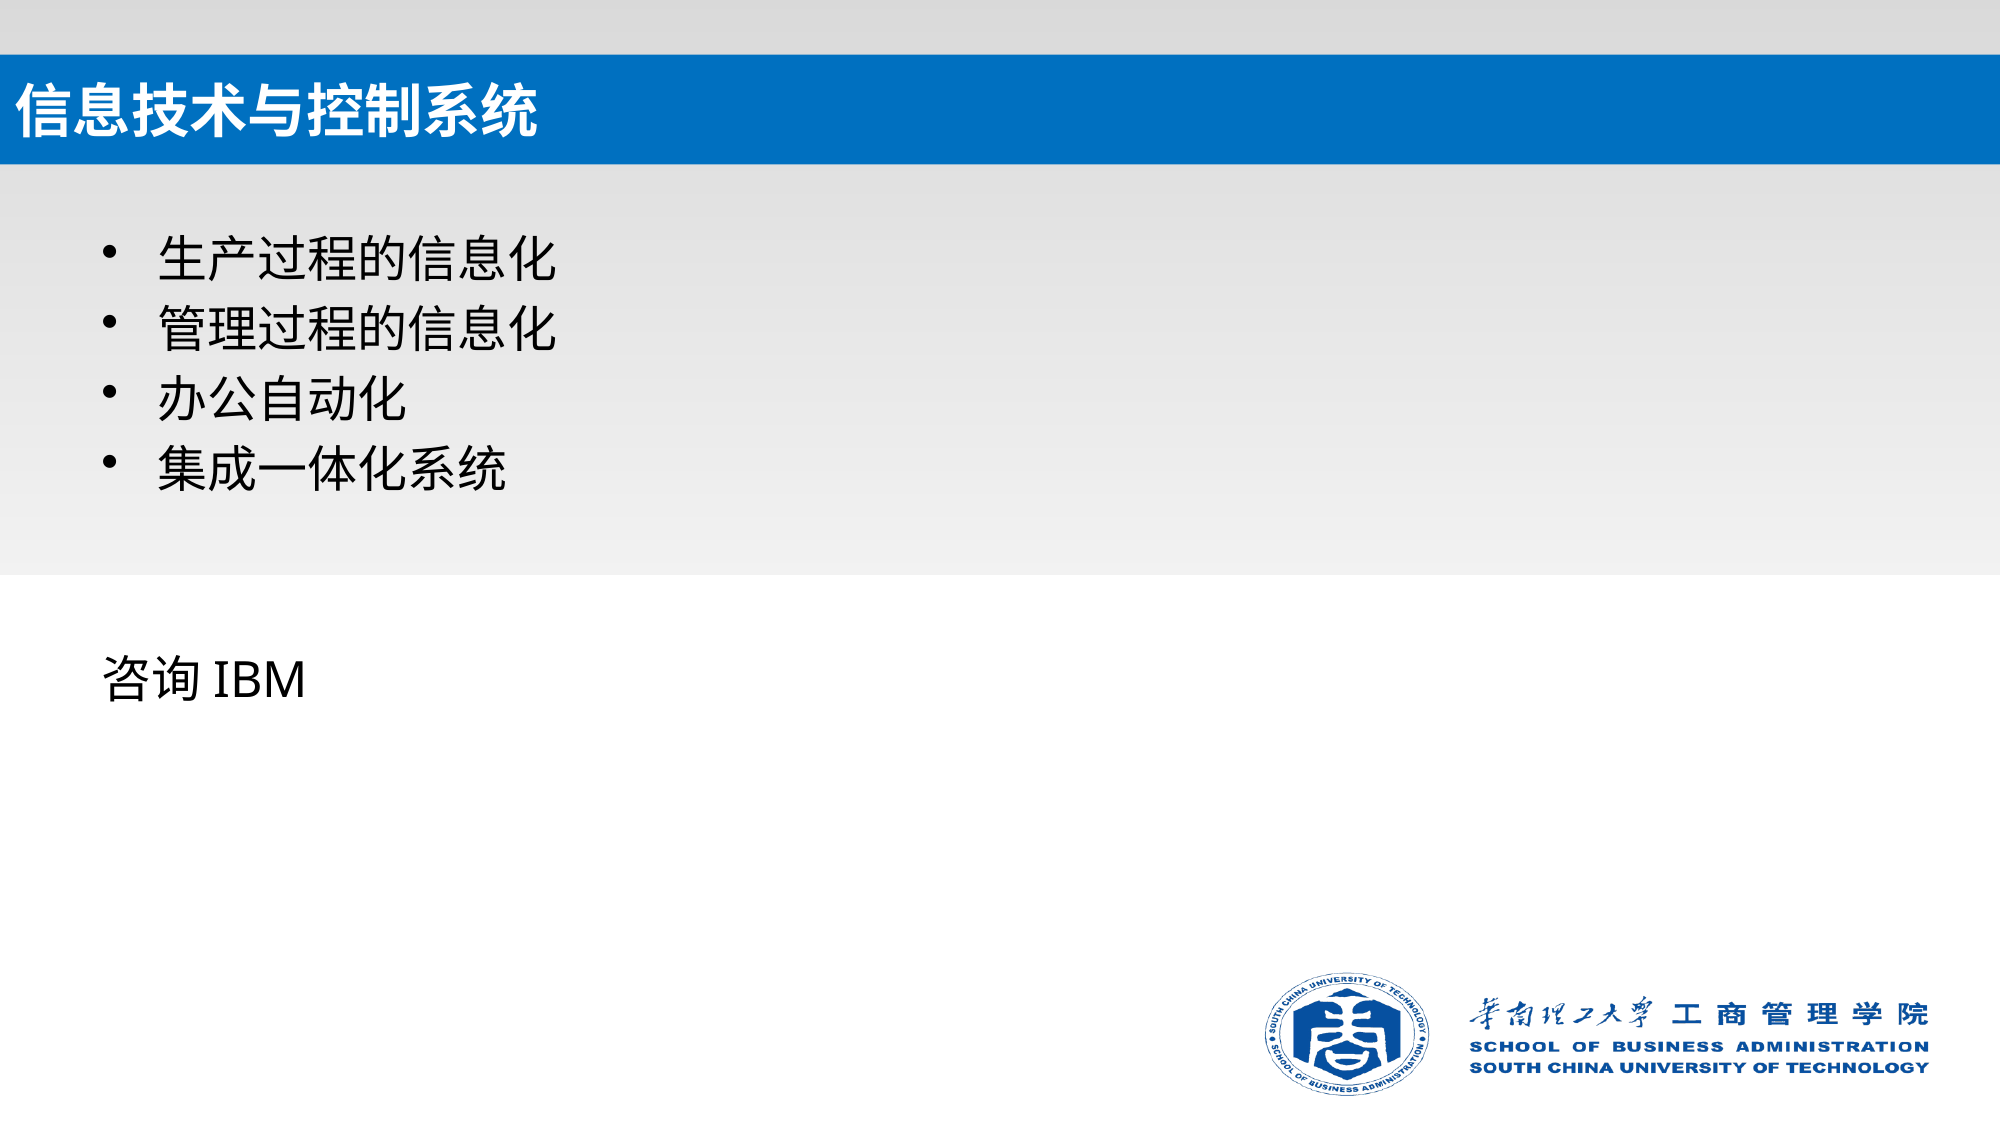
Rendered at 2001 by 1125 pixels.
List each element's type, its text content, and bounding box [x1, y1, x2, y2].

picture [1241, 941, 1961, 1125]
list 生产过程的信息化 管理过程的信息化 办公自动化 集成一体化系统 咨询IBM [86, 219, 1898, 1006]
title 信息技术与控制系统 [0, 54, 2000, 165]
